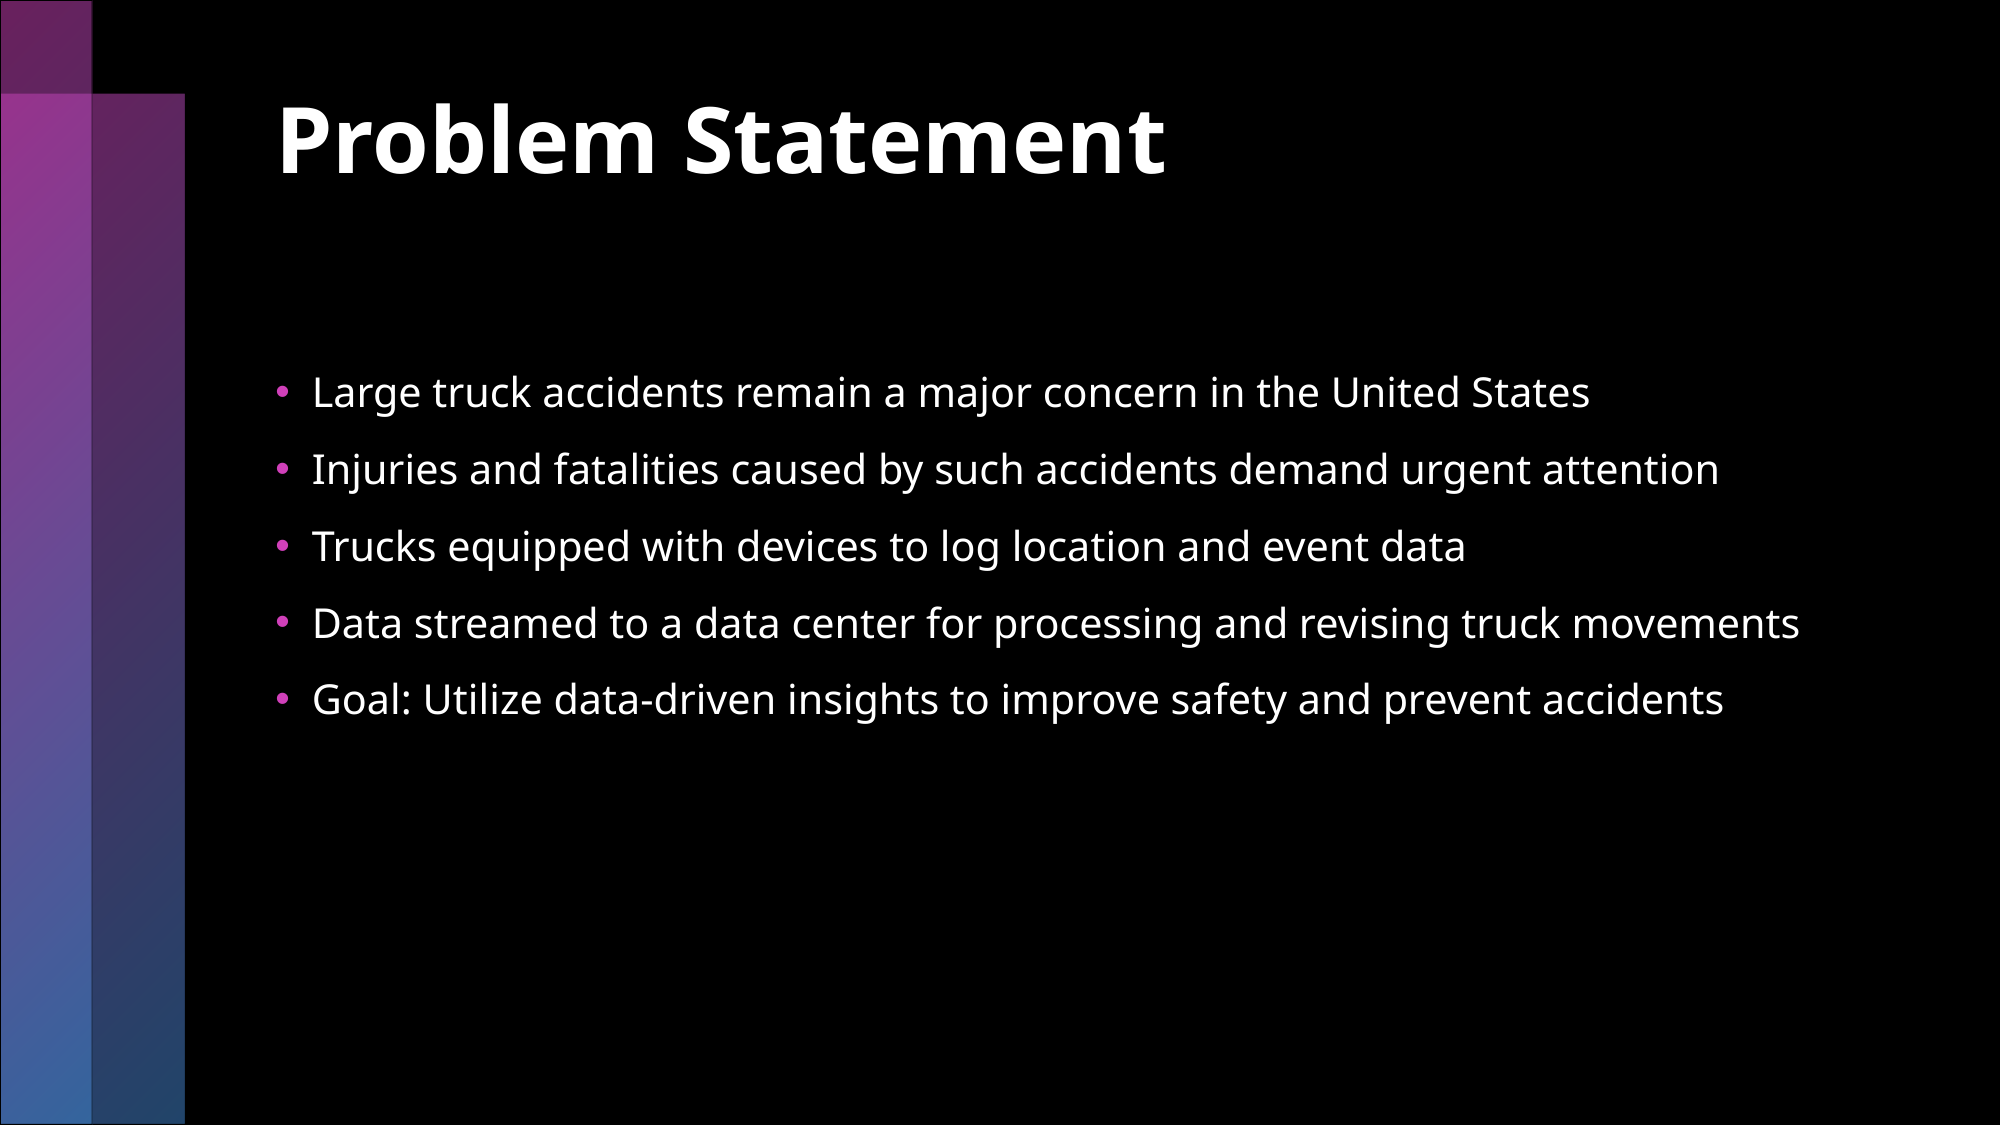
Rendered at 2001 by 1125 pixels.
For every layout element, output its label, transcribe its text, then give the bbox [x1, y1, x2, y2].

title Problem Statement [260, 74, 1817, 329]
list Large truck accidents remain a major concern in the United States Injuries and fatalities caused by such accidents demand urgent attention Trucks equipped with devices to log location and event data Data streamed to a data center for processing and revising truck movements Goal: Utilize data-driven insights to improve safety and prevent accidents [260, 354, 1817, 999]
